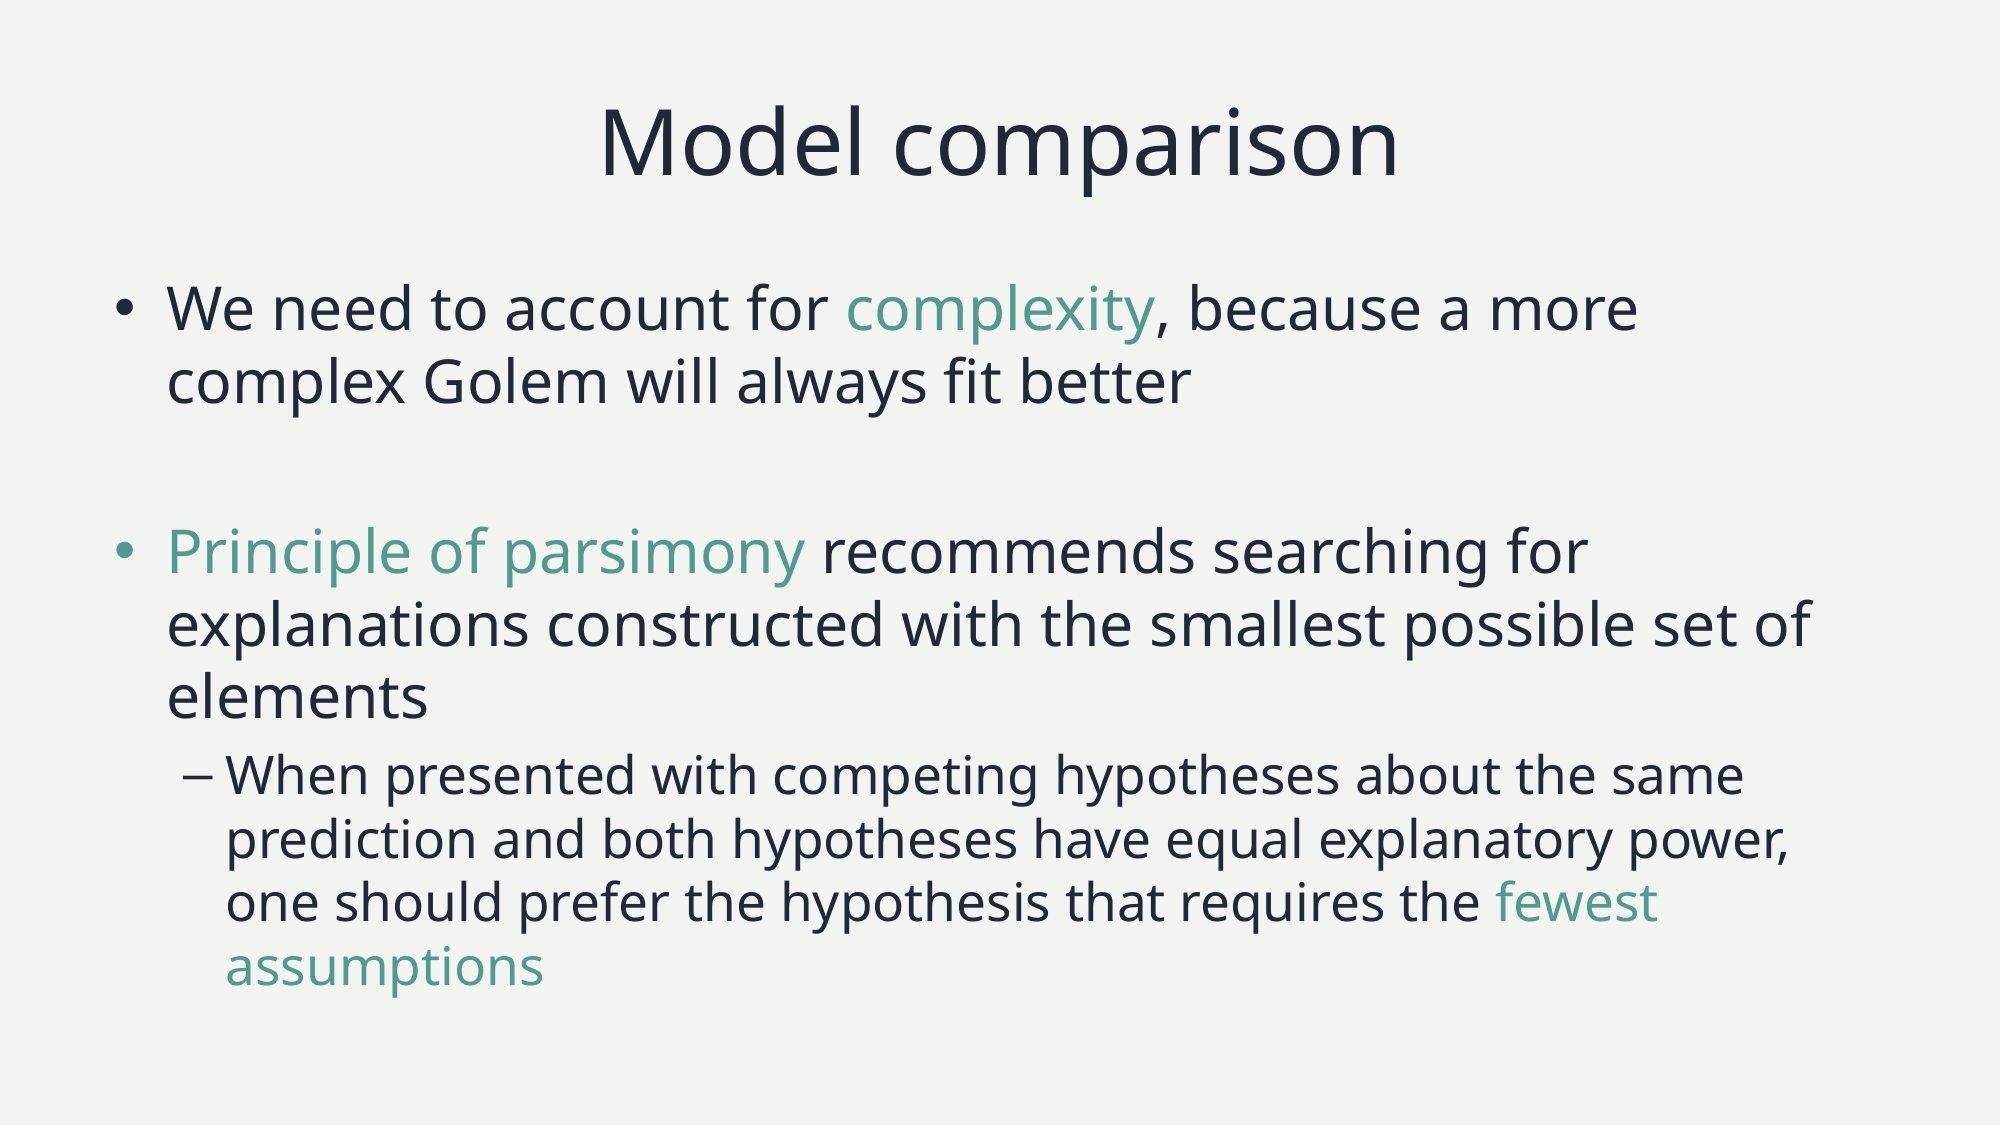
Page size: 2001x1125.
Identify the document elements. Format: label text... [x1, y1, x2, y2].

title Model comparison [99, 45, 1900, 233]
list We need to account for complexity, because a more complex Golem will always fit better Principle of parsimony recommends searching for explanations constructed with the smallest possible set of elements When presented with competing hypotheses about the same prediction and both hypotheses have equal explanatory power, one should prefer the hypothesis that requires the fewest assumptions [99, 262, 1900, 1005]
